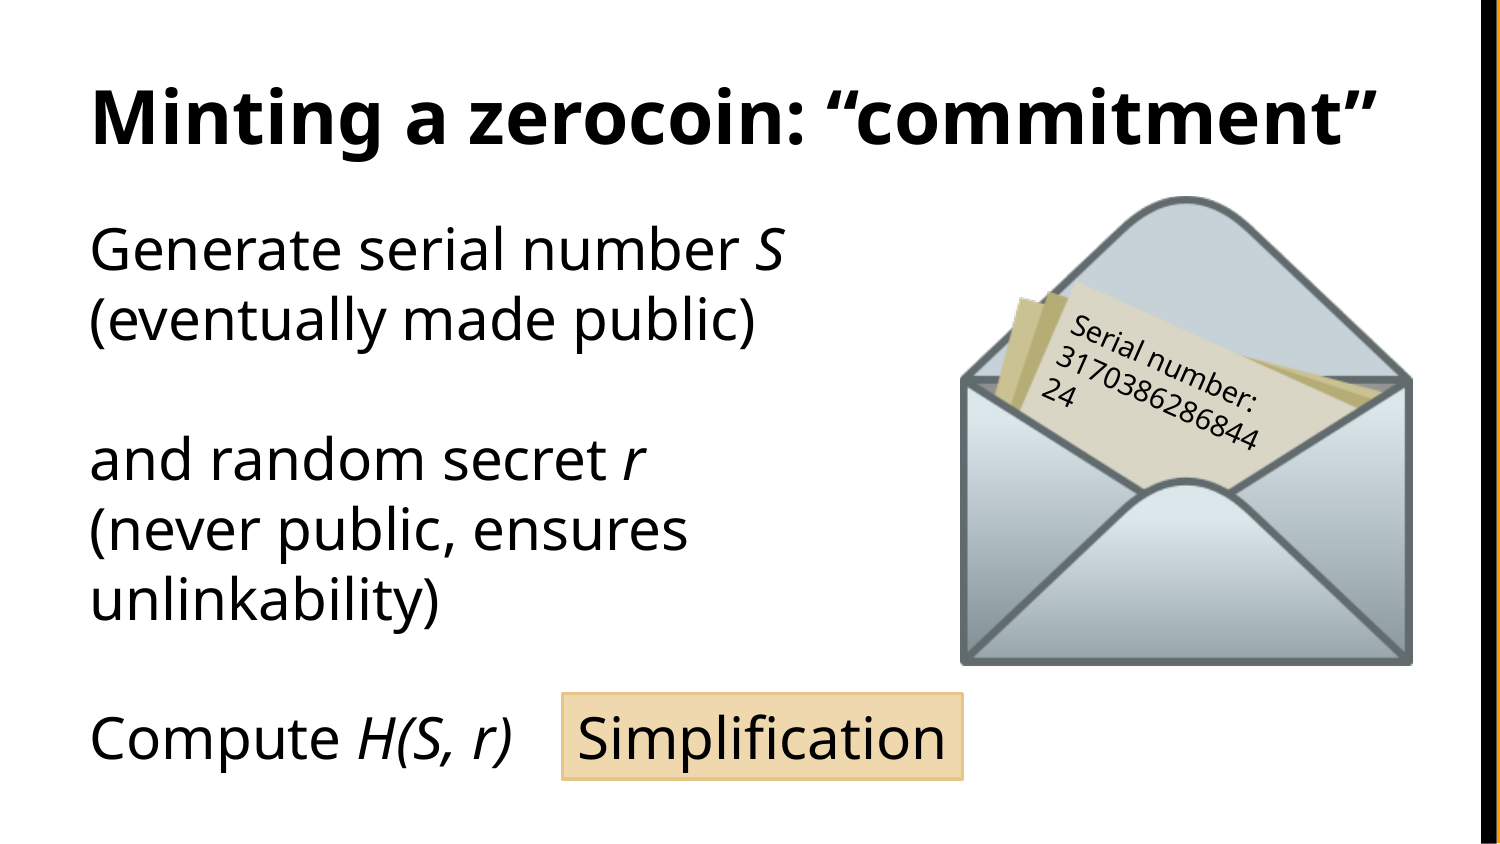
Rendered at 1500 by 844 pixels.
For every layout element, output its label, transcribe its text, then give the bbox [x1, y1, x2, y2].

text_box Simplification [562, 693, 963, 779]
text_box Minting a zerocoin: “commitment” [74, 33, 1425, 175]
text_box Generate serial number S (eventually made public) and random secret r (never public, ensures unlinkability) Compute H(S, r) [74, 196, 1063, 808]
picture [960, 196, 1413, 666]
